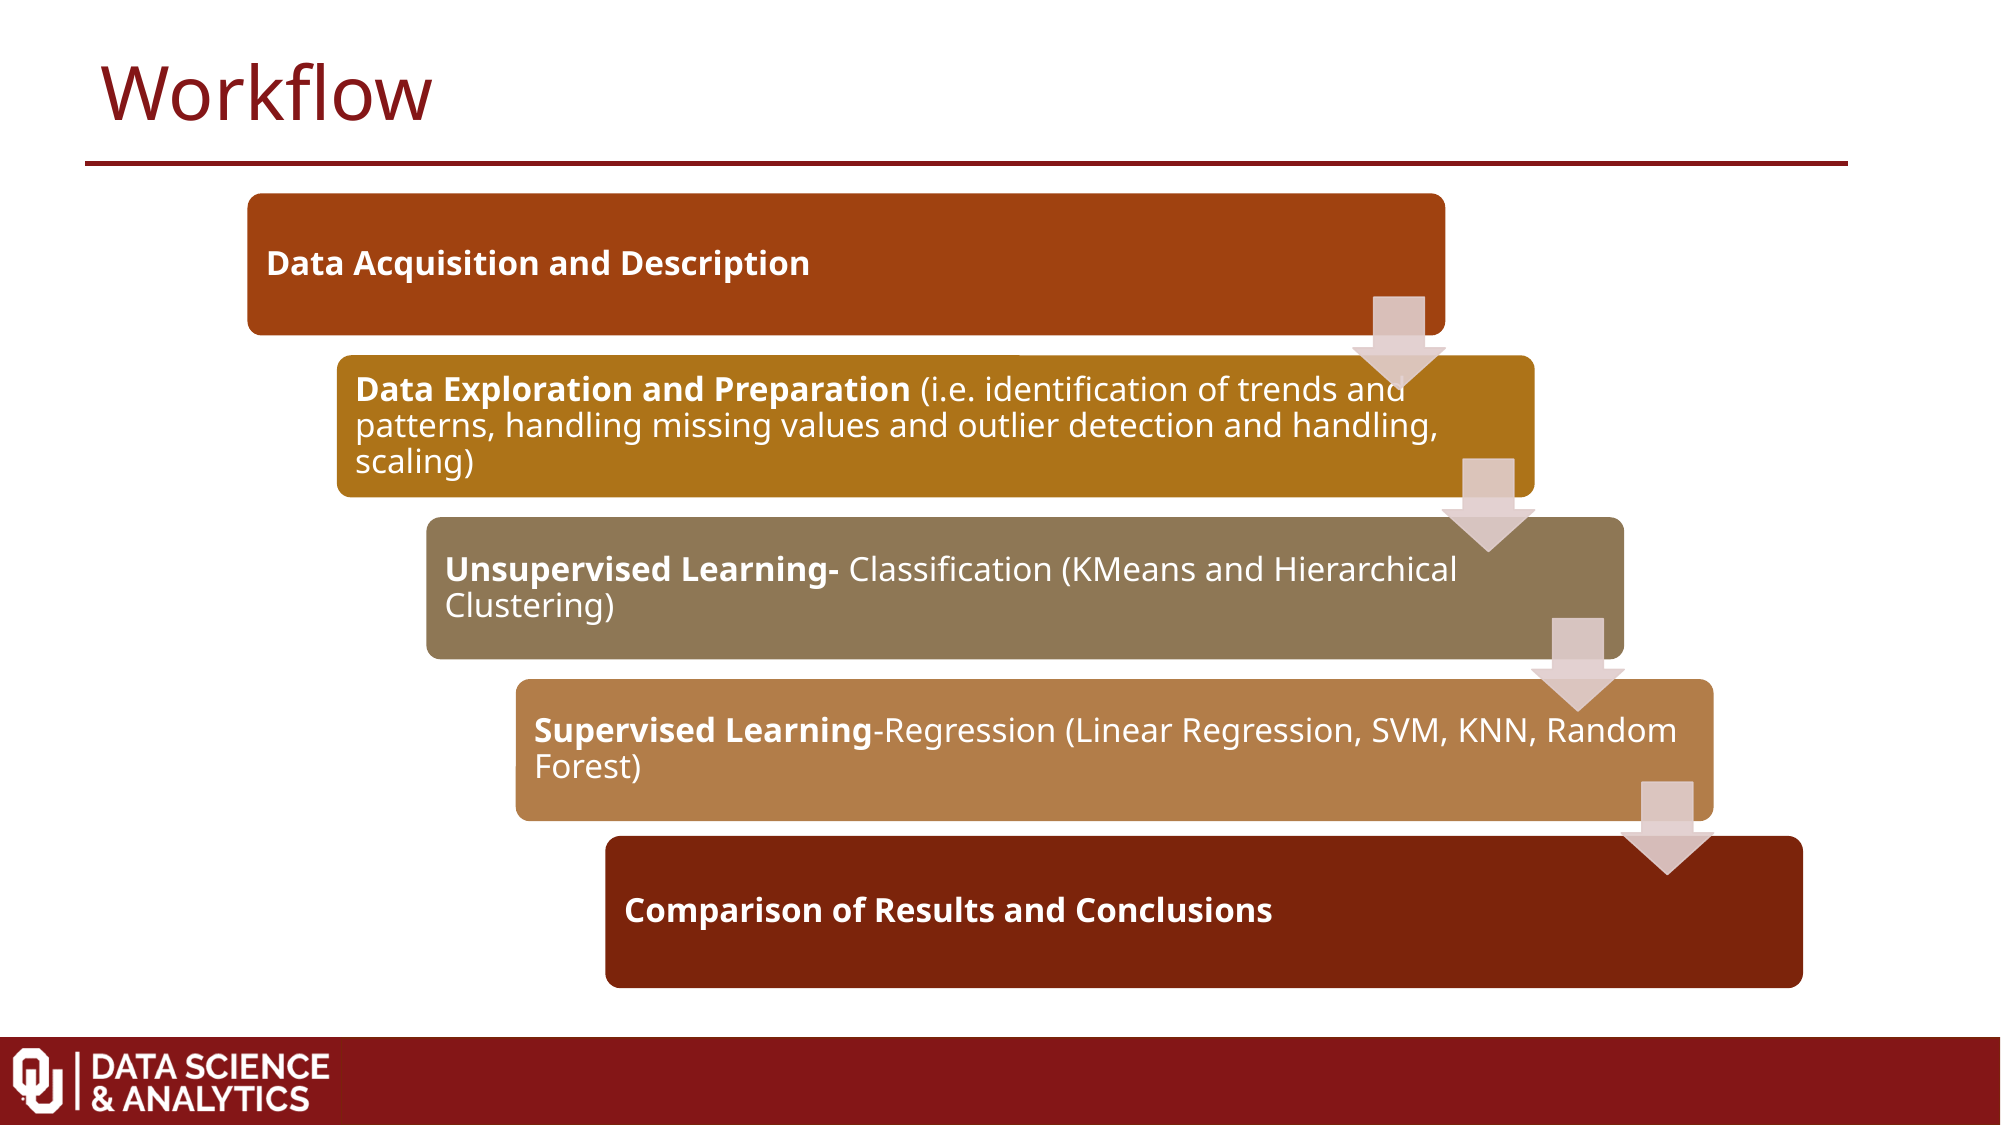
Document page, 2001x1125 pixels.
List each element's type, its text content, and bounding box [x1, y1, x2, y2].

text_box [247, 195, 1804, 986]
list Workflow [85, 43, 1842, 150]
picture [0, 1037, 341, 1125]
